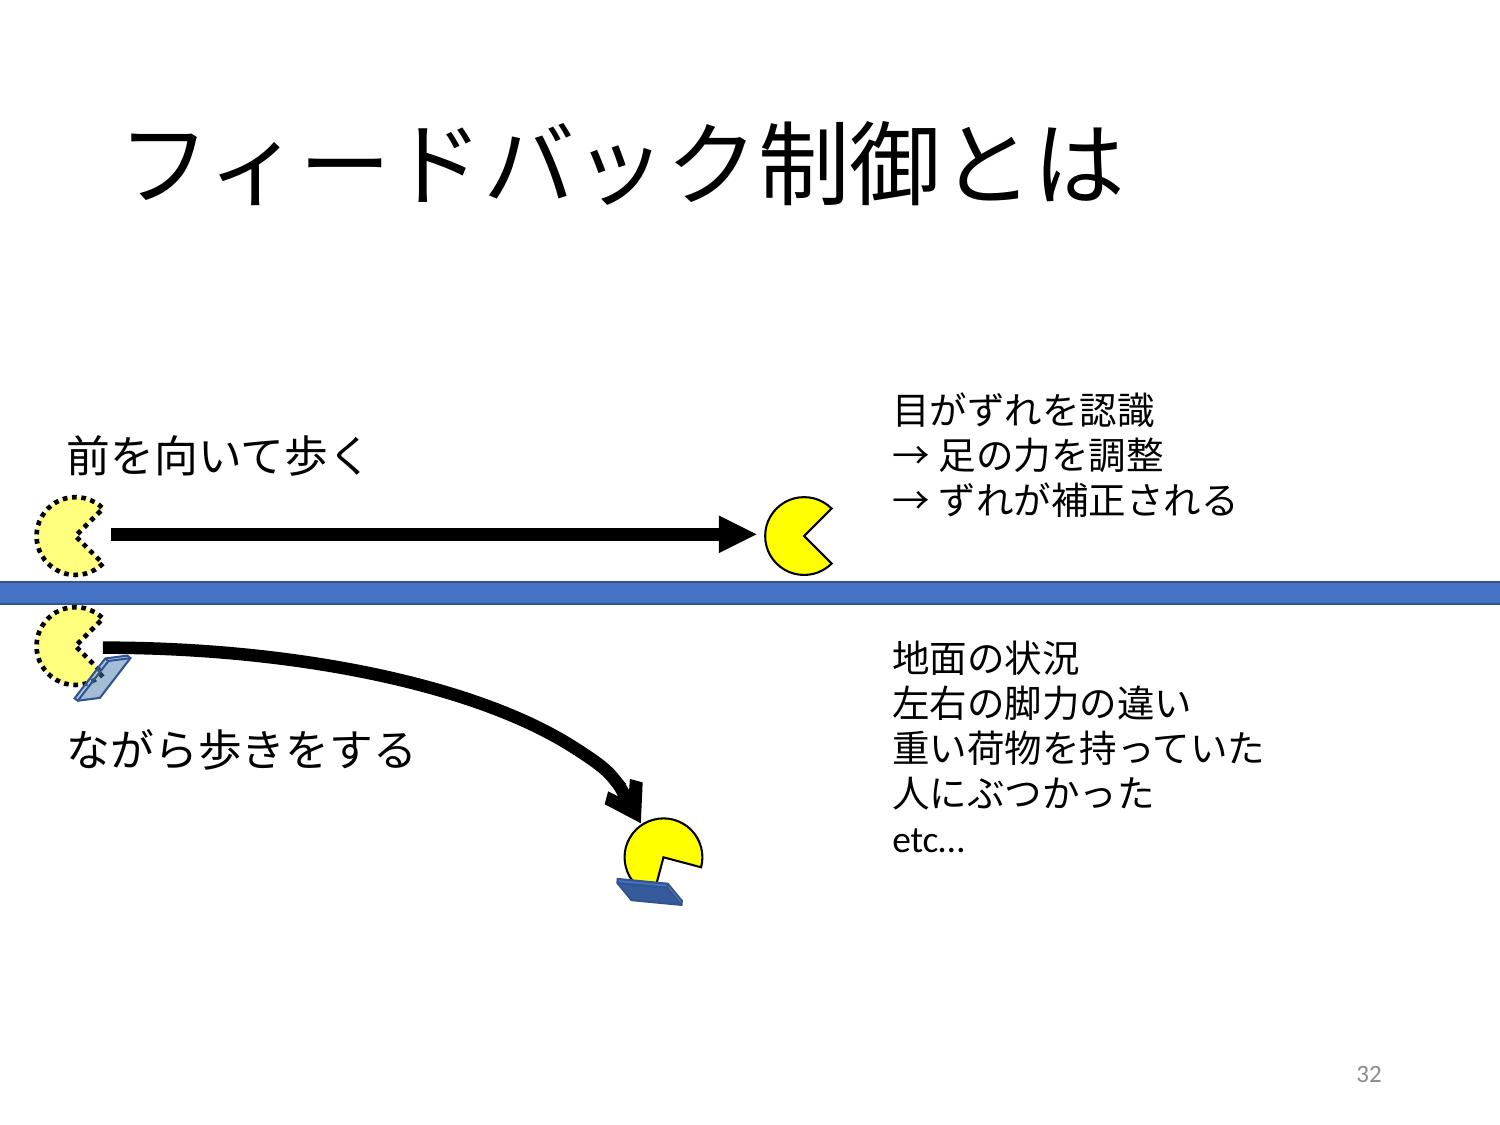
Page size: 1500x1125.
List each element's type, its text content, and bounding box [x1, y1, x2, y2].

title フィードバック制御とは [103, 59, 1397, 278]
text_box 目がずれを認識 →足の力を調整 →ずれが補正される [877, 379, 1308, 530]
text_box 前を向いて歩く [52, 420, 434, 489]
text_box [35, 606, 105, 687]
text_box [102, 647, 643, 845]
slide_number 31 [1059, 1042, 1397, 1103]
text_box ながら歩きをする [52, 715, 434, 783]
text_box [616, 877, 683, 907]
text_box 地面の状況 左右の脚力の違い 重い荷物を持っていた 人にぶつかった etc… [877, 628, 1308, 868]
text_box [623, 817, 704, 881]
text_box [35, 496, 105, 576]
text_box [0, 581, 1500, 605]
text_box [764, 496, 834, 576]
text_box [73, 654, 132, 702]
